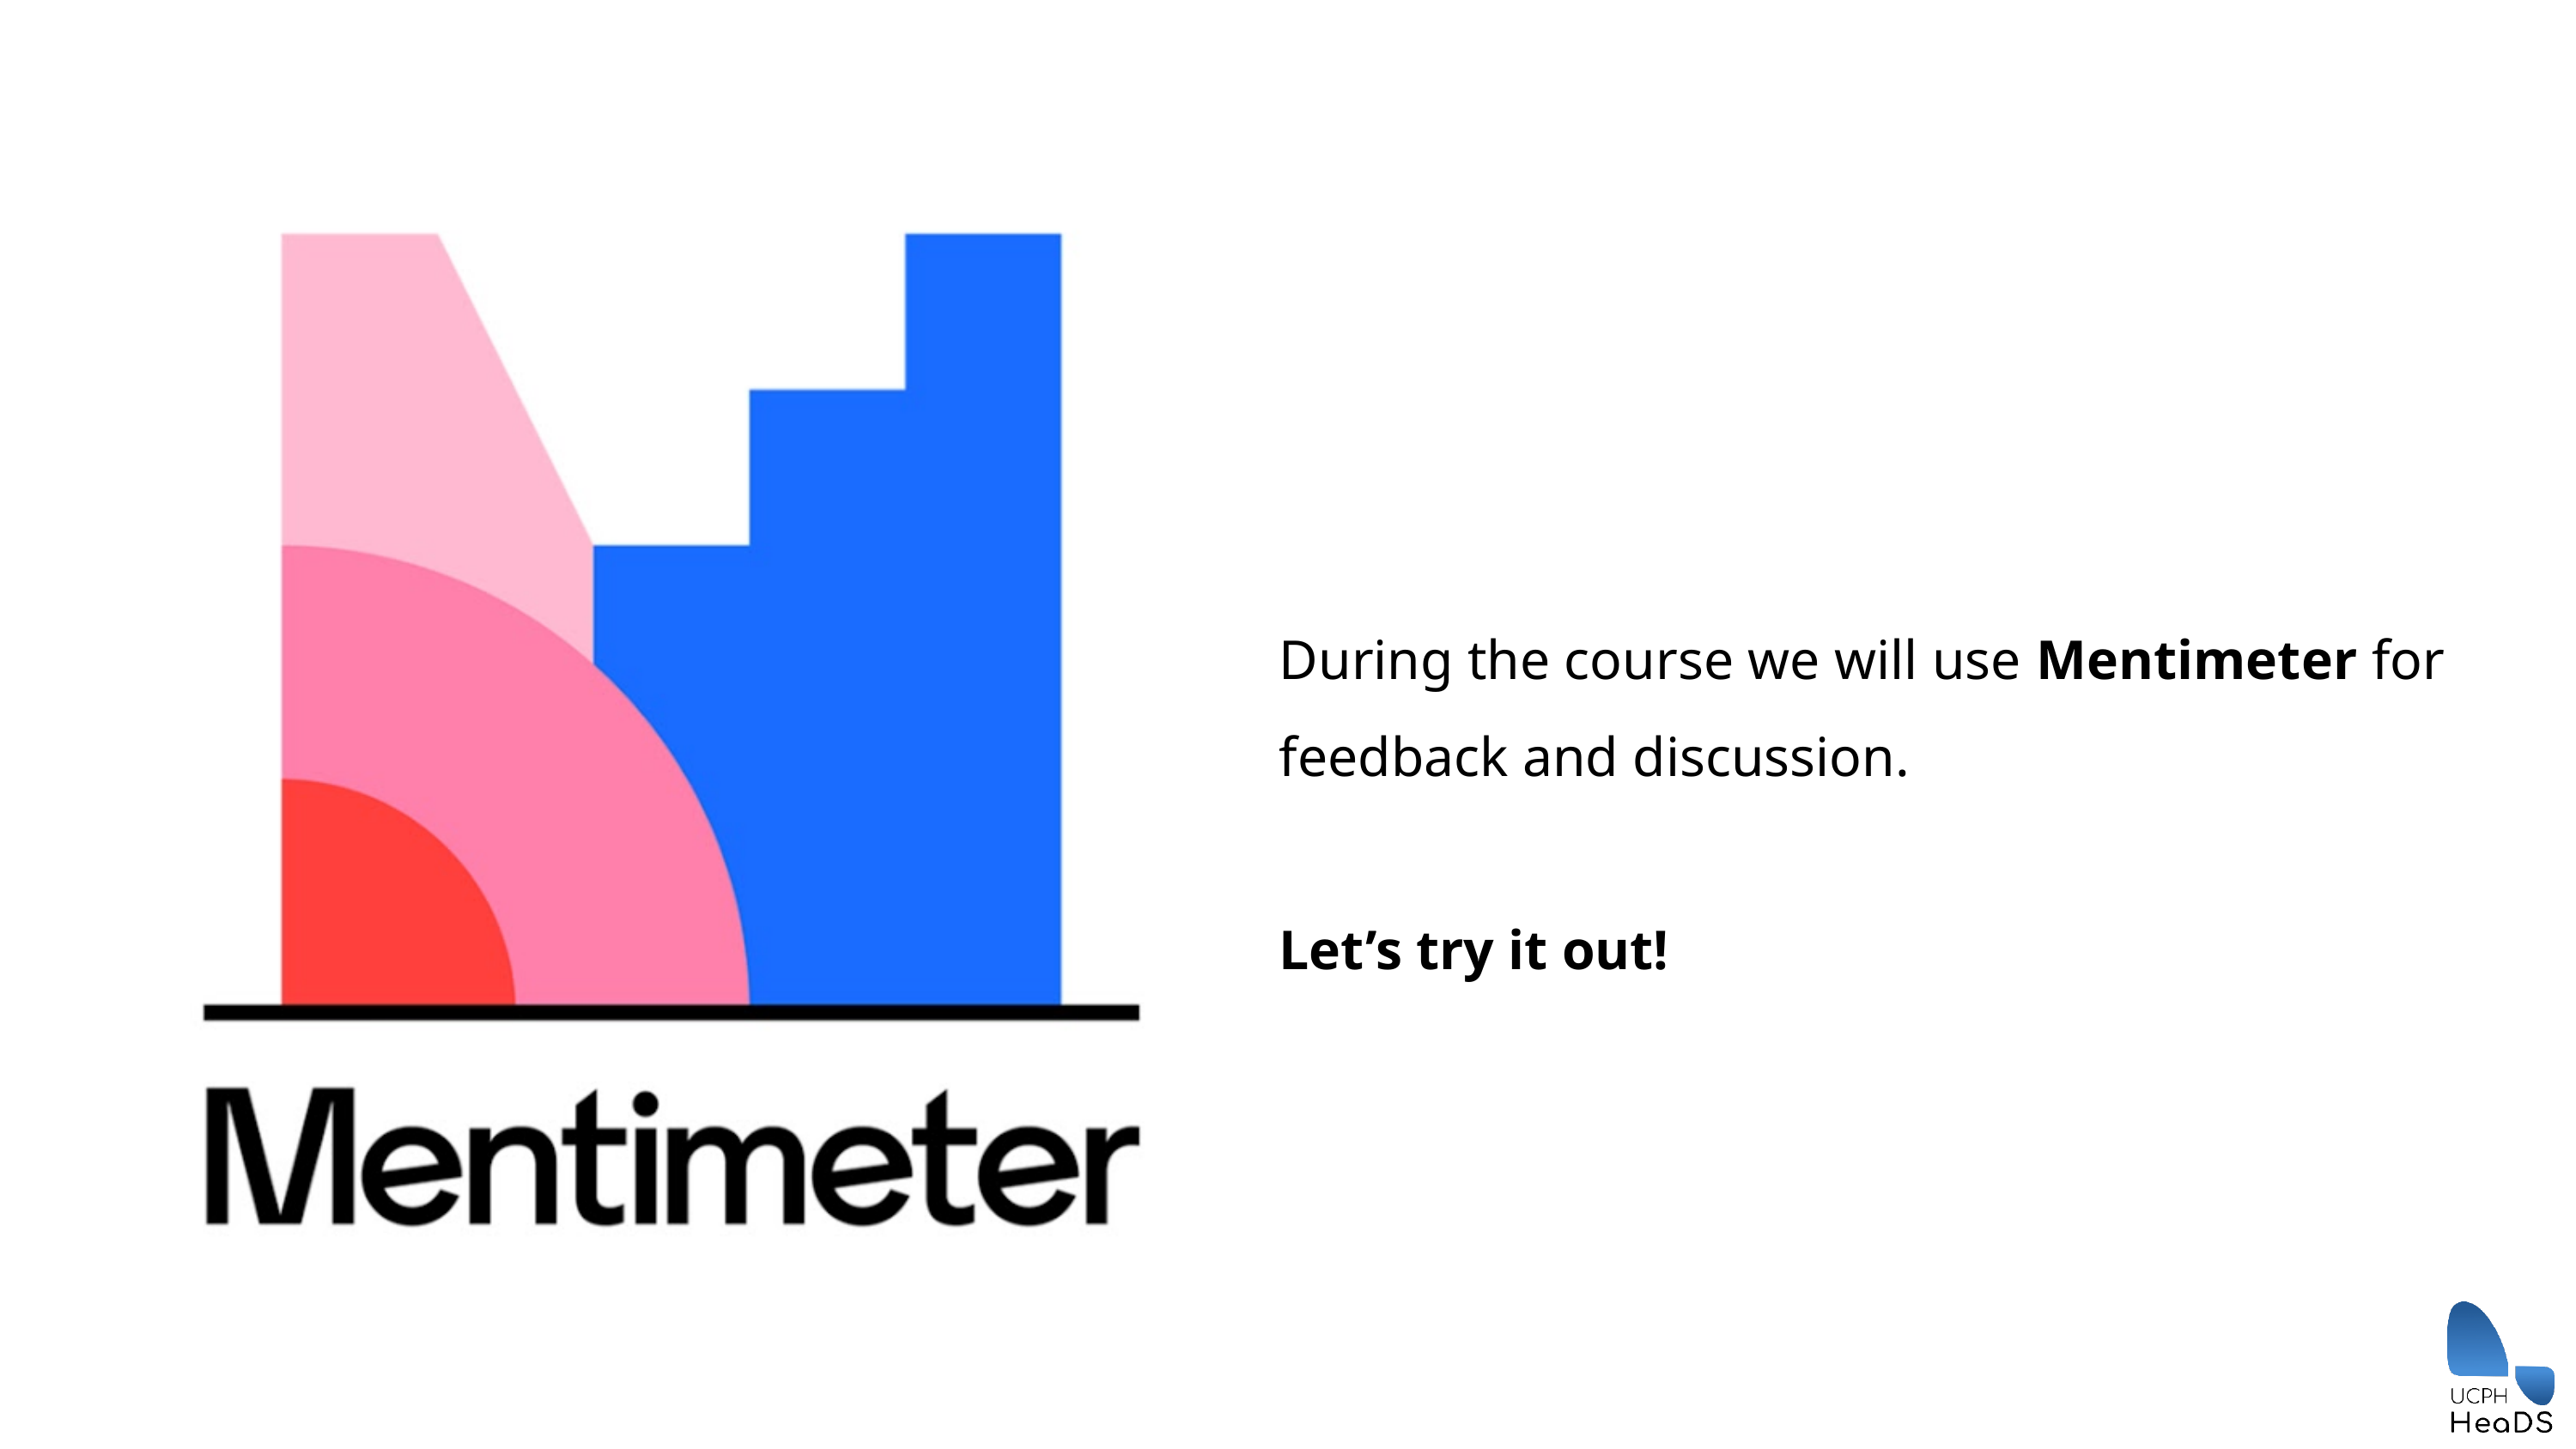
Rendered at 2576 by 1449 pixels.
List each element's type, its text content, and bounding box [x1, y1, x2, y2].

picture [0, 0, 1396, 1449]
picture [2446, 1301, 2555, 1433]
text_box During the course we will use Mentimeter for feedback and discussion. Let’s try it out! [1399, 587, 2482, 986]
